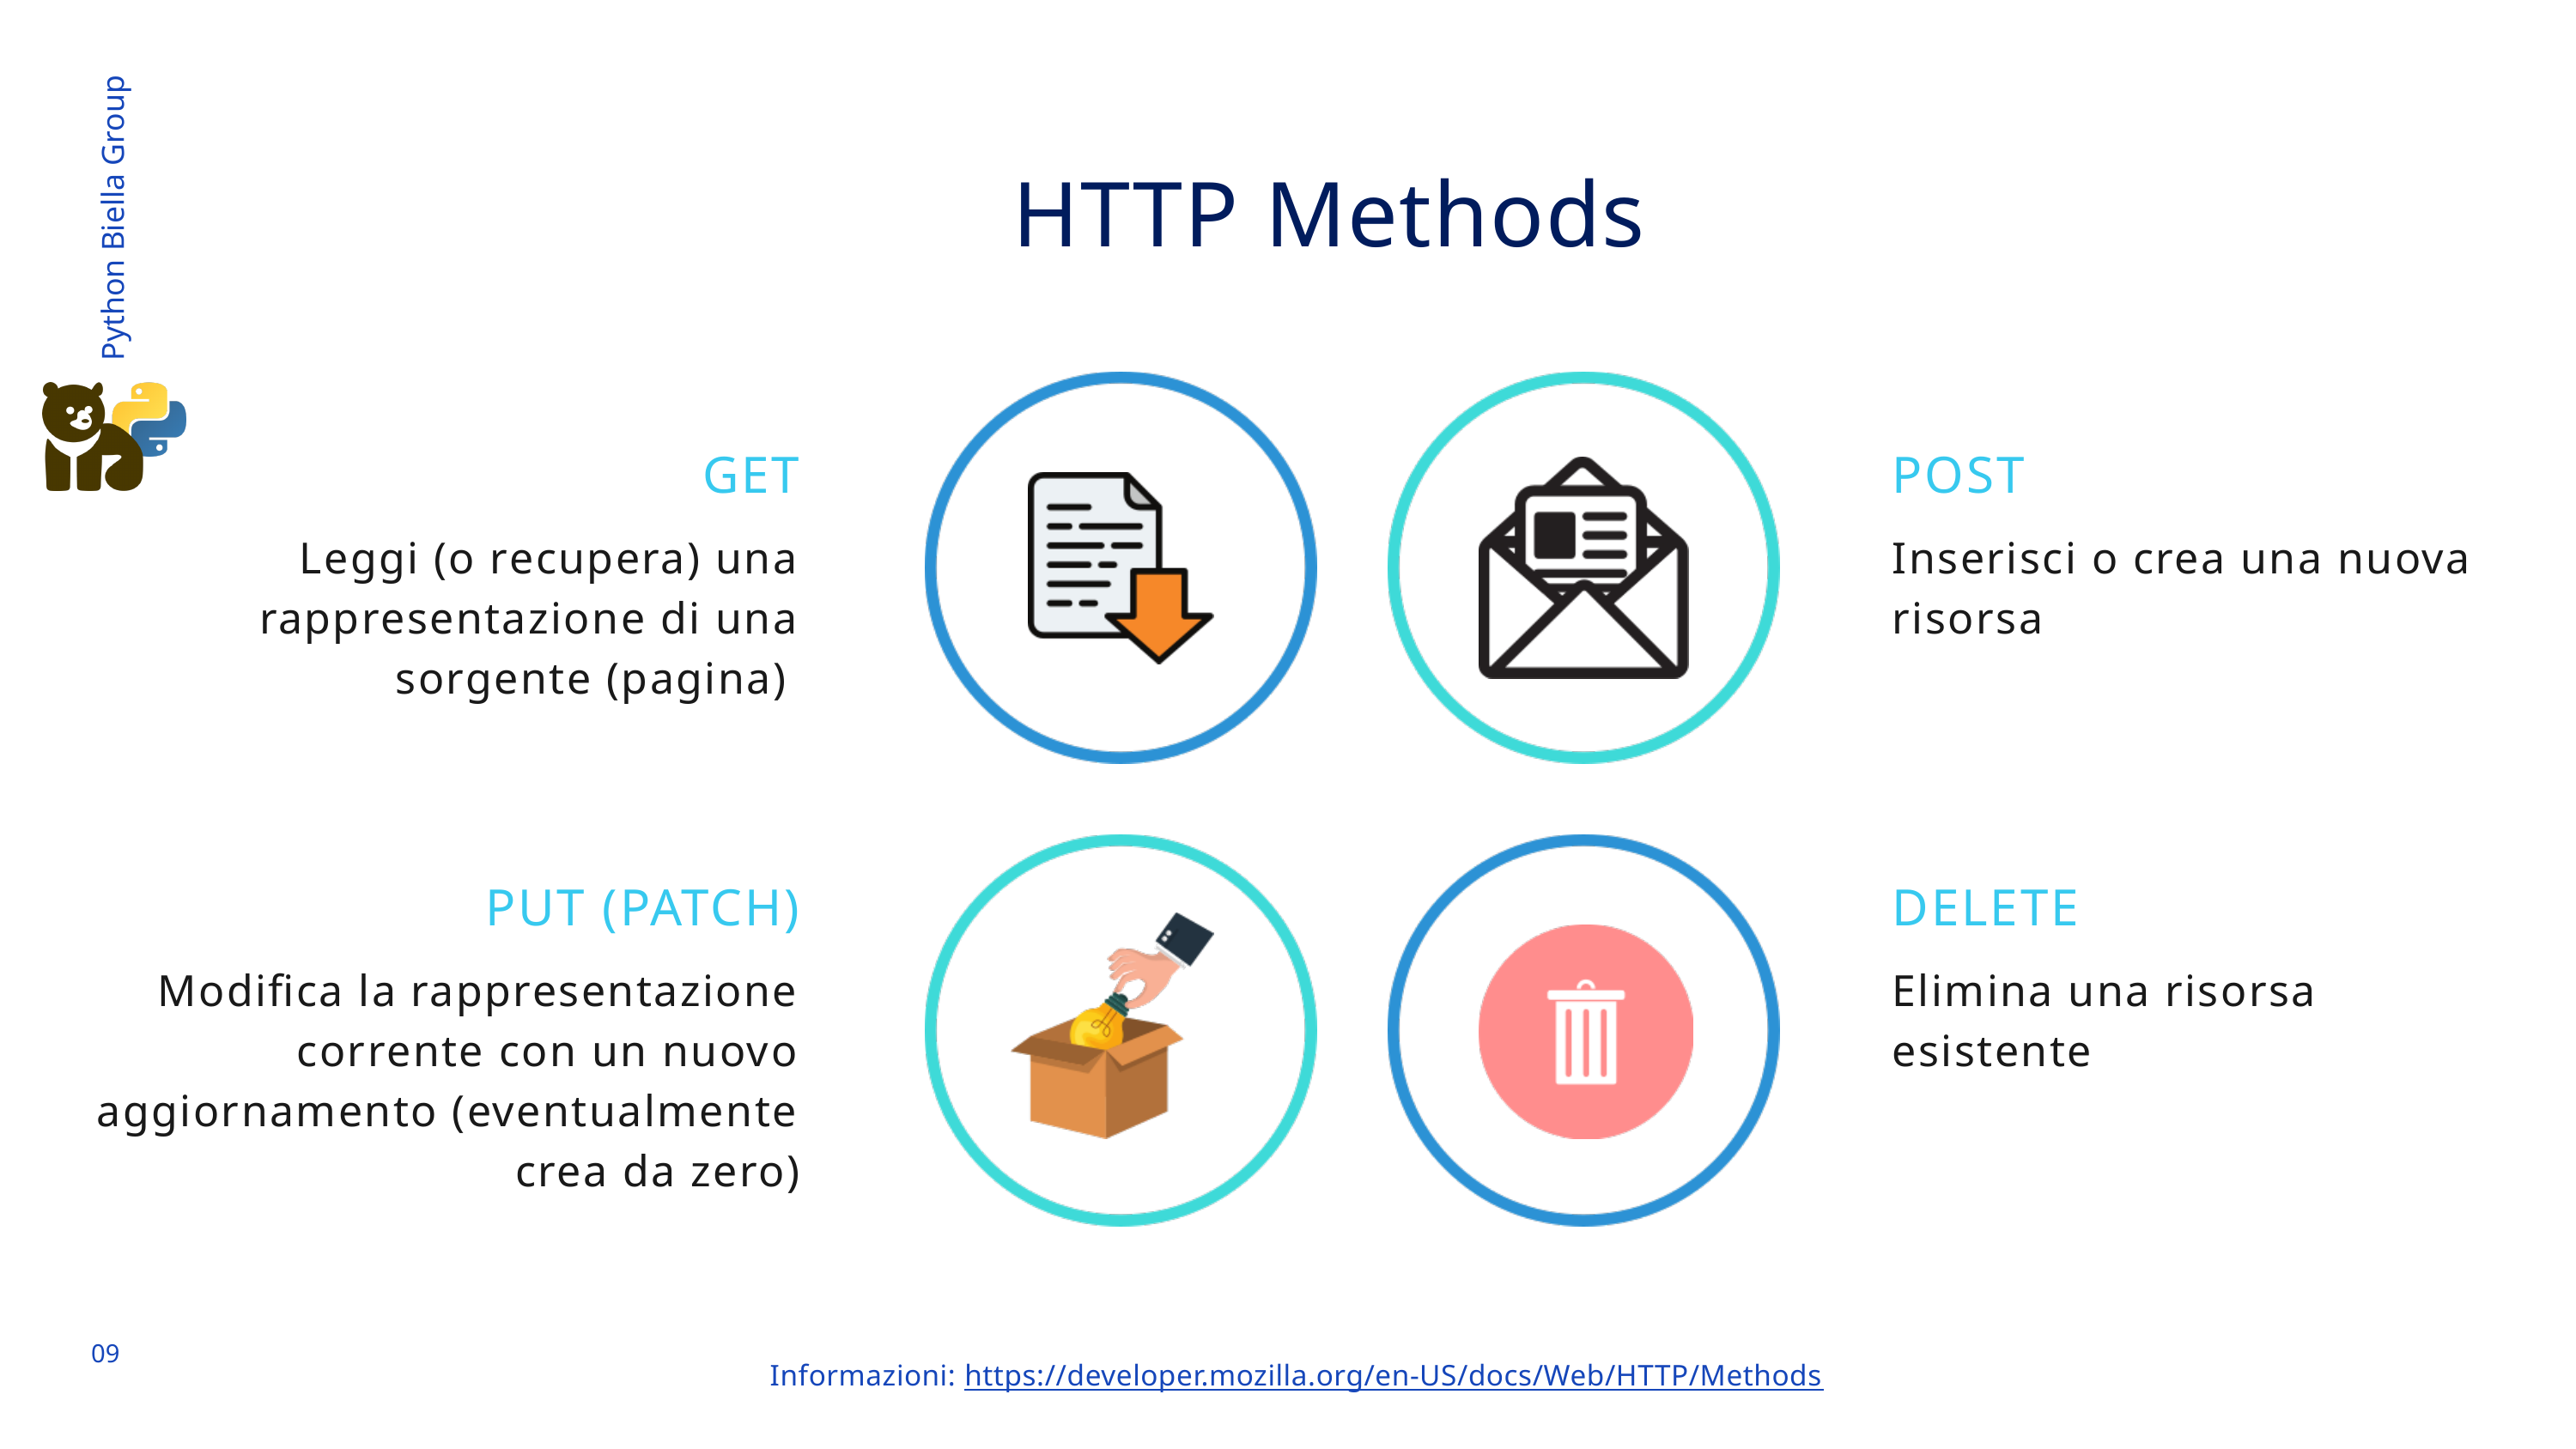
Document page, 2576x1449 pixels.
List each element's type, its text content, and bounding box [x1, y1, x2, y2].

text_box Informazioni: https://developer.mozilla.org/en-US/docs/Web/HTTP/Methods [769, 1334, 1981, 1392]
picture [925, 834, 1317, 1227]
text_box HTTP Methods [653, 165, 1981, 265]
picture [1388, 372, 1780, 765]
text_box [1892, 873, 2483, 1070]
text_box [1892, 440, 2483, 637]
picture [925, 372, 1317, 765]
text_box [209, 440, 800, 696]
picture [1388, 834, 1780, 1227]
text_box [41, 40, 186, 492]
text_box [59, 873, 800, 1188]
text_box 09 [91, 1343, 185, 1368]
